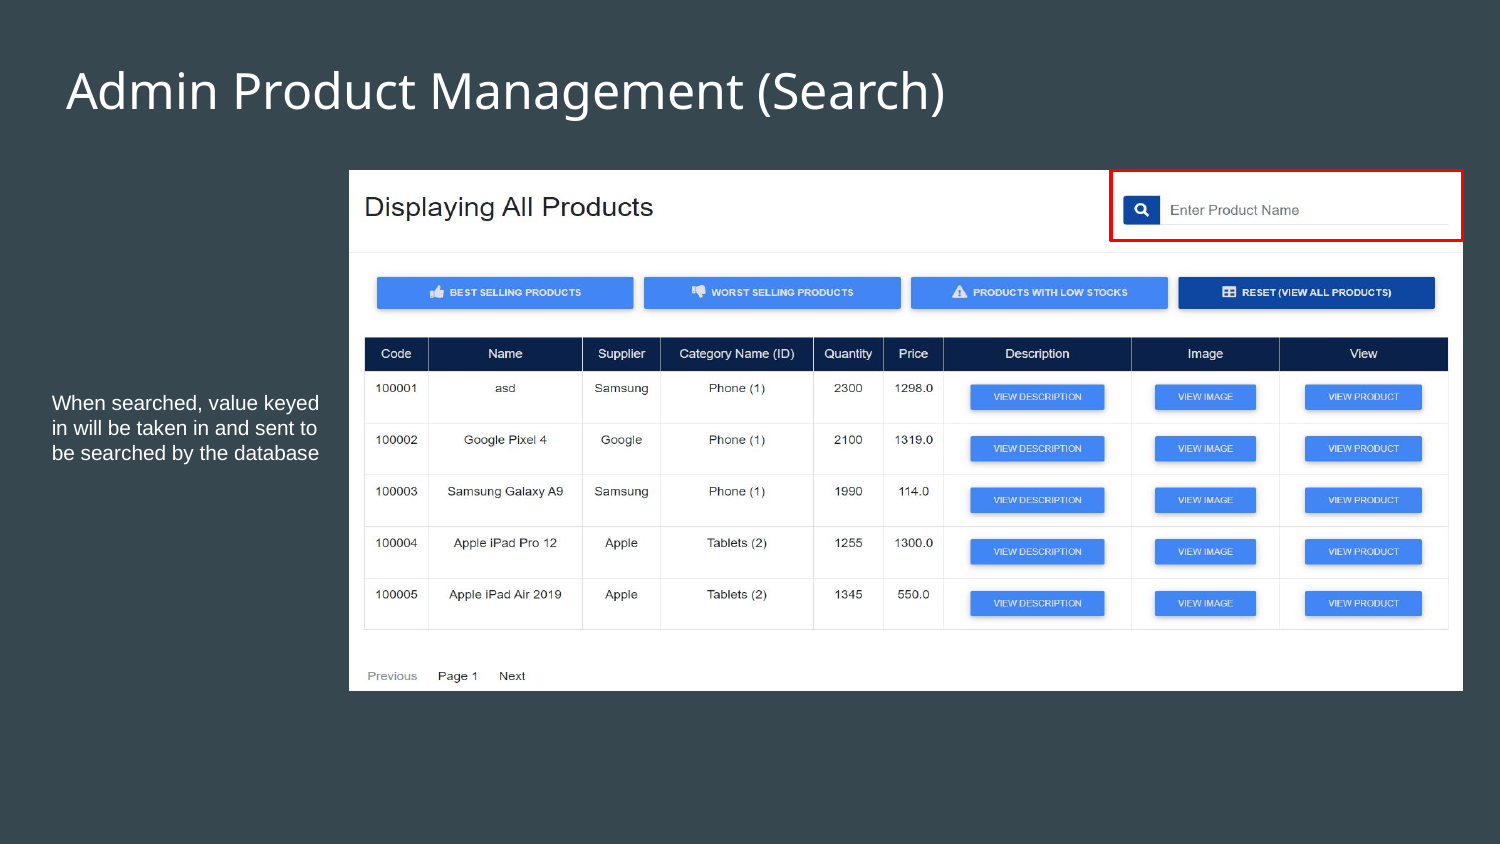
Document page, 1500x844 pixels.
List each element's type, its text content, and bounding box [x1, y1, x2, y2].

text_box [349, 169, 1464, 692]
title Admin Product Management (Search) [51, 44, 1449, 139]
text_box When searched, value keyed in will be taken in and sent to be searched by the database [36, 374, 343, 469]
